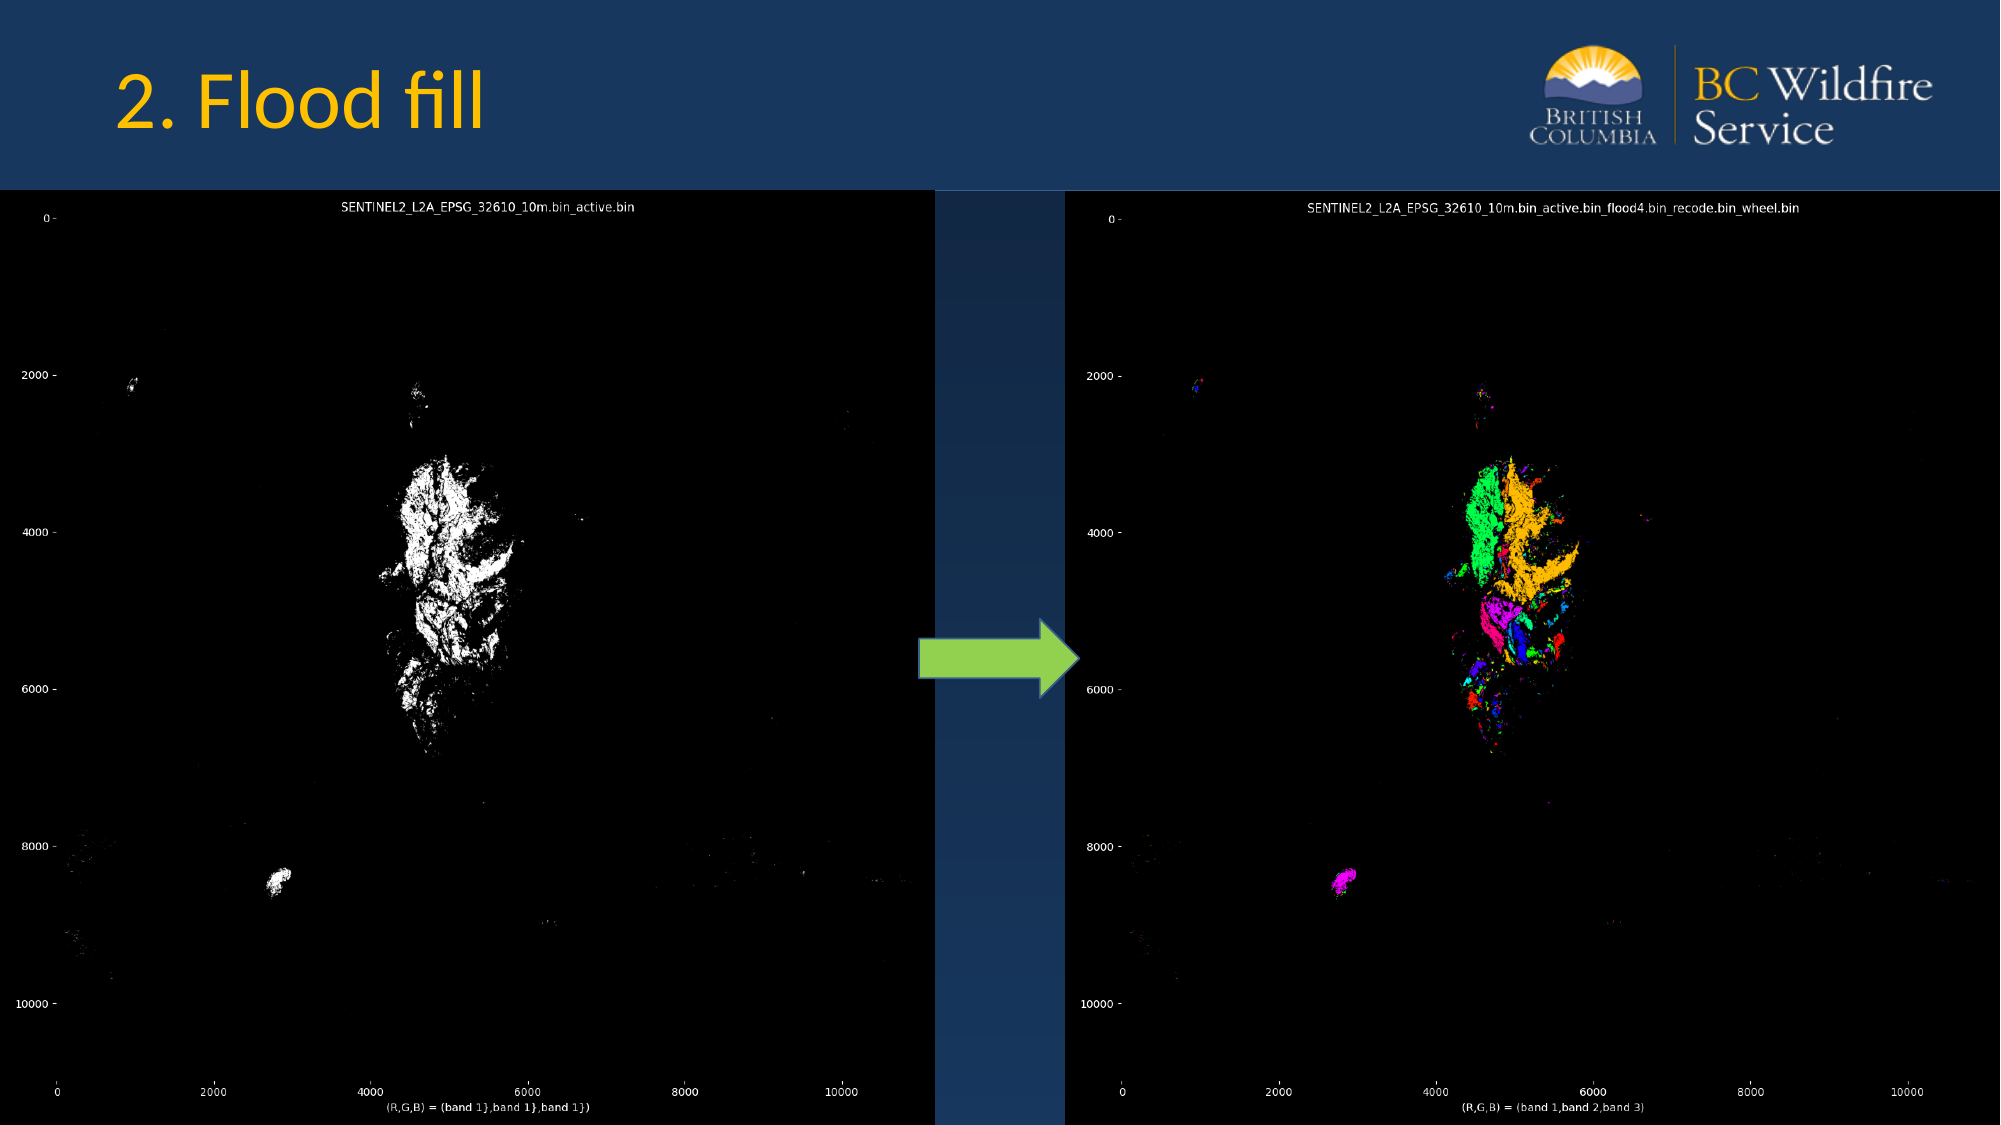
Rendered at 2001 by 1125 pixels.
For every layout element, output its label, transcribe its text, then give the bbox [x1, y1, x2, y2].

picture [1471, 13, 1980, 177]
picture [1064, 191, 2000, 1125]
picture [0, 190, 935, 1125]
title 2. Flood fill [99, 0, 1394, 191]
text_box [935, 617, 1064, 699]
